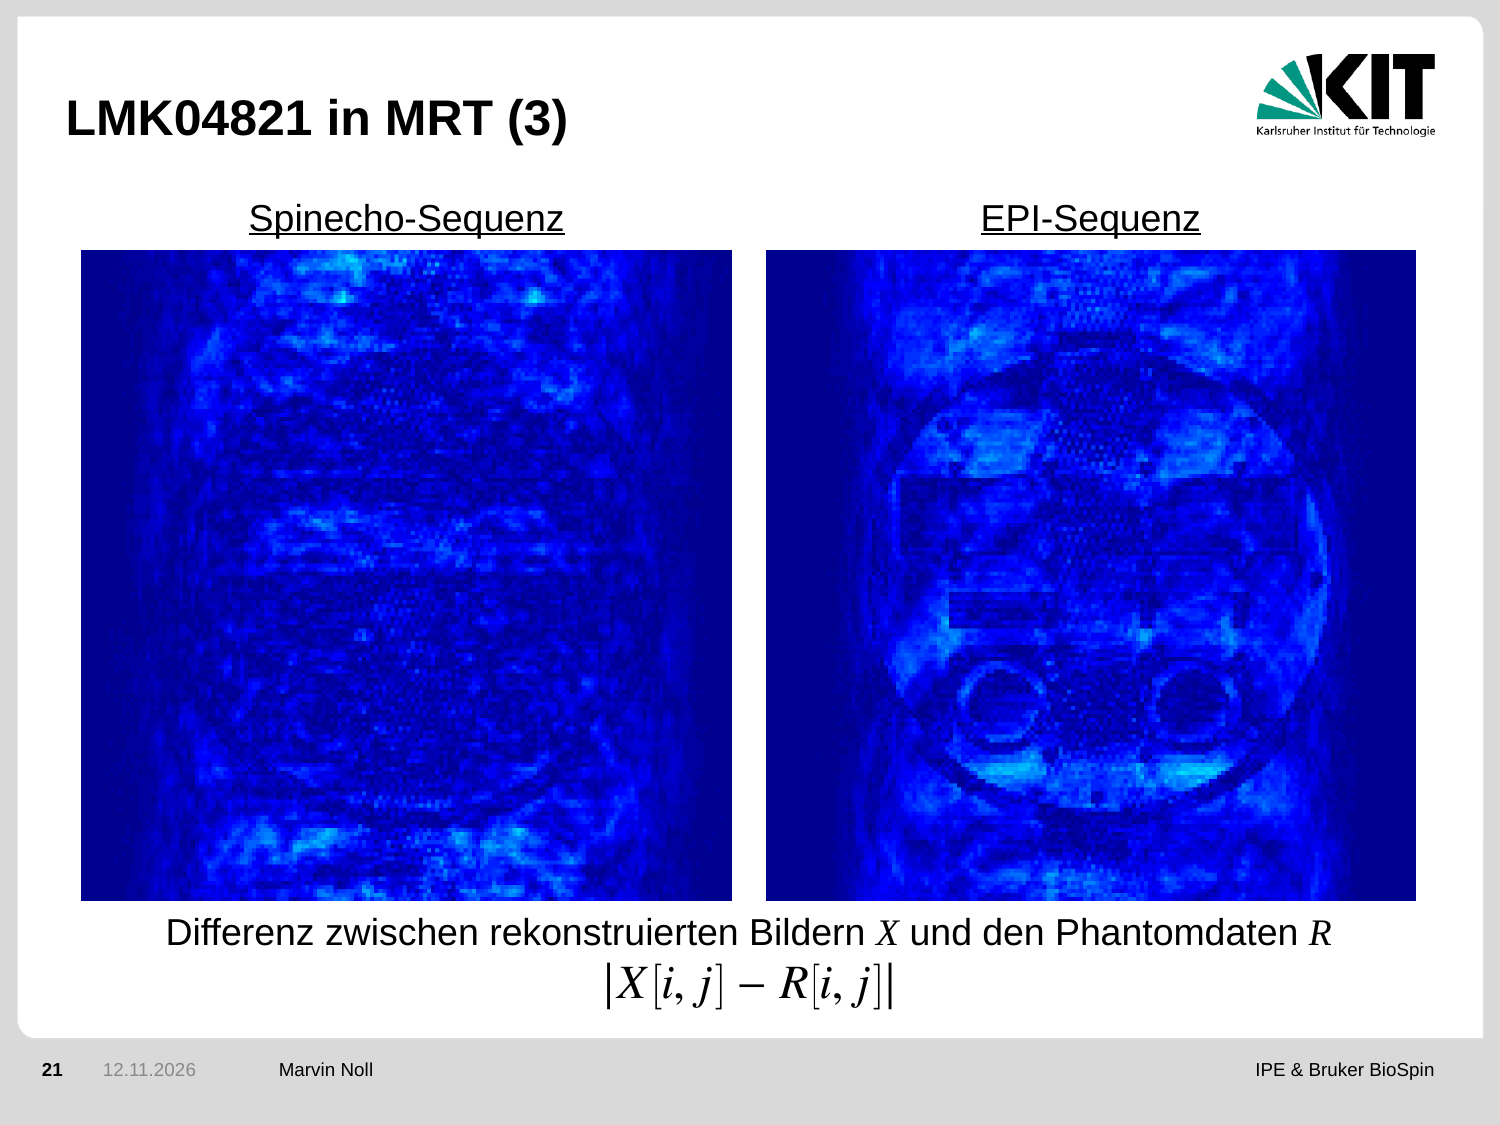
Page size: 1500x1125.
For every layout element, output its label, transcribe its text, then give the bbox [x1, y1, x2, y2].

text_box Differenz zwischen rekonstruierten Bildern X und den Phantomdaten R [81, 900, 1416, 961]
text_box EPI-Sequenz [788, 186, 1394, 246]
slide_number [102, 1057, 272, 1118]
picture [0, 0, 1500, 1125]
title LMK04821 in MRT (3) [65, 64, 1192, 147]
slide_number 21 [41, 1057, 96, 1106]
text_box Spinecho-Sequenz [104, 186, 710, 246]
